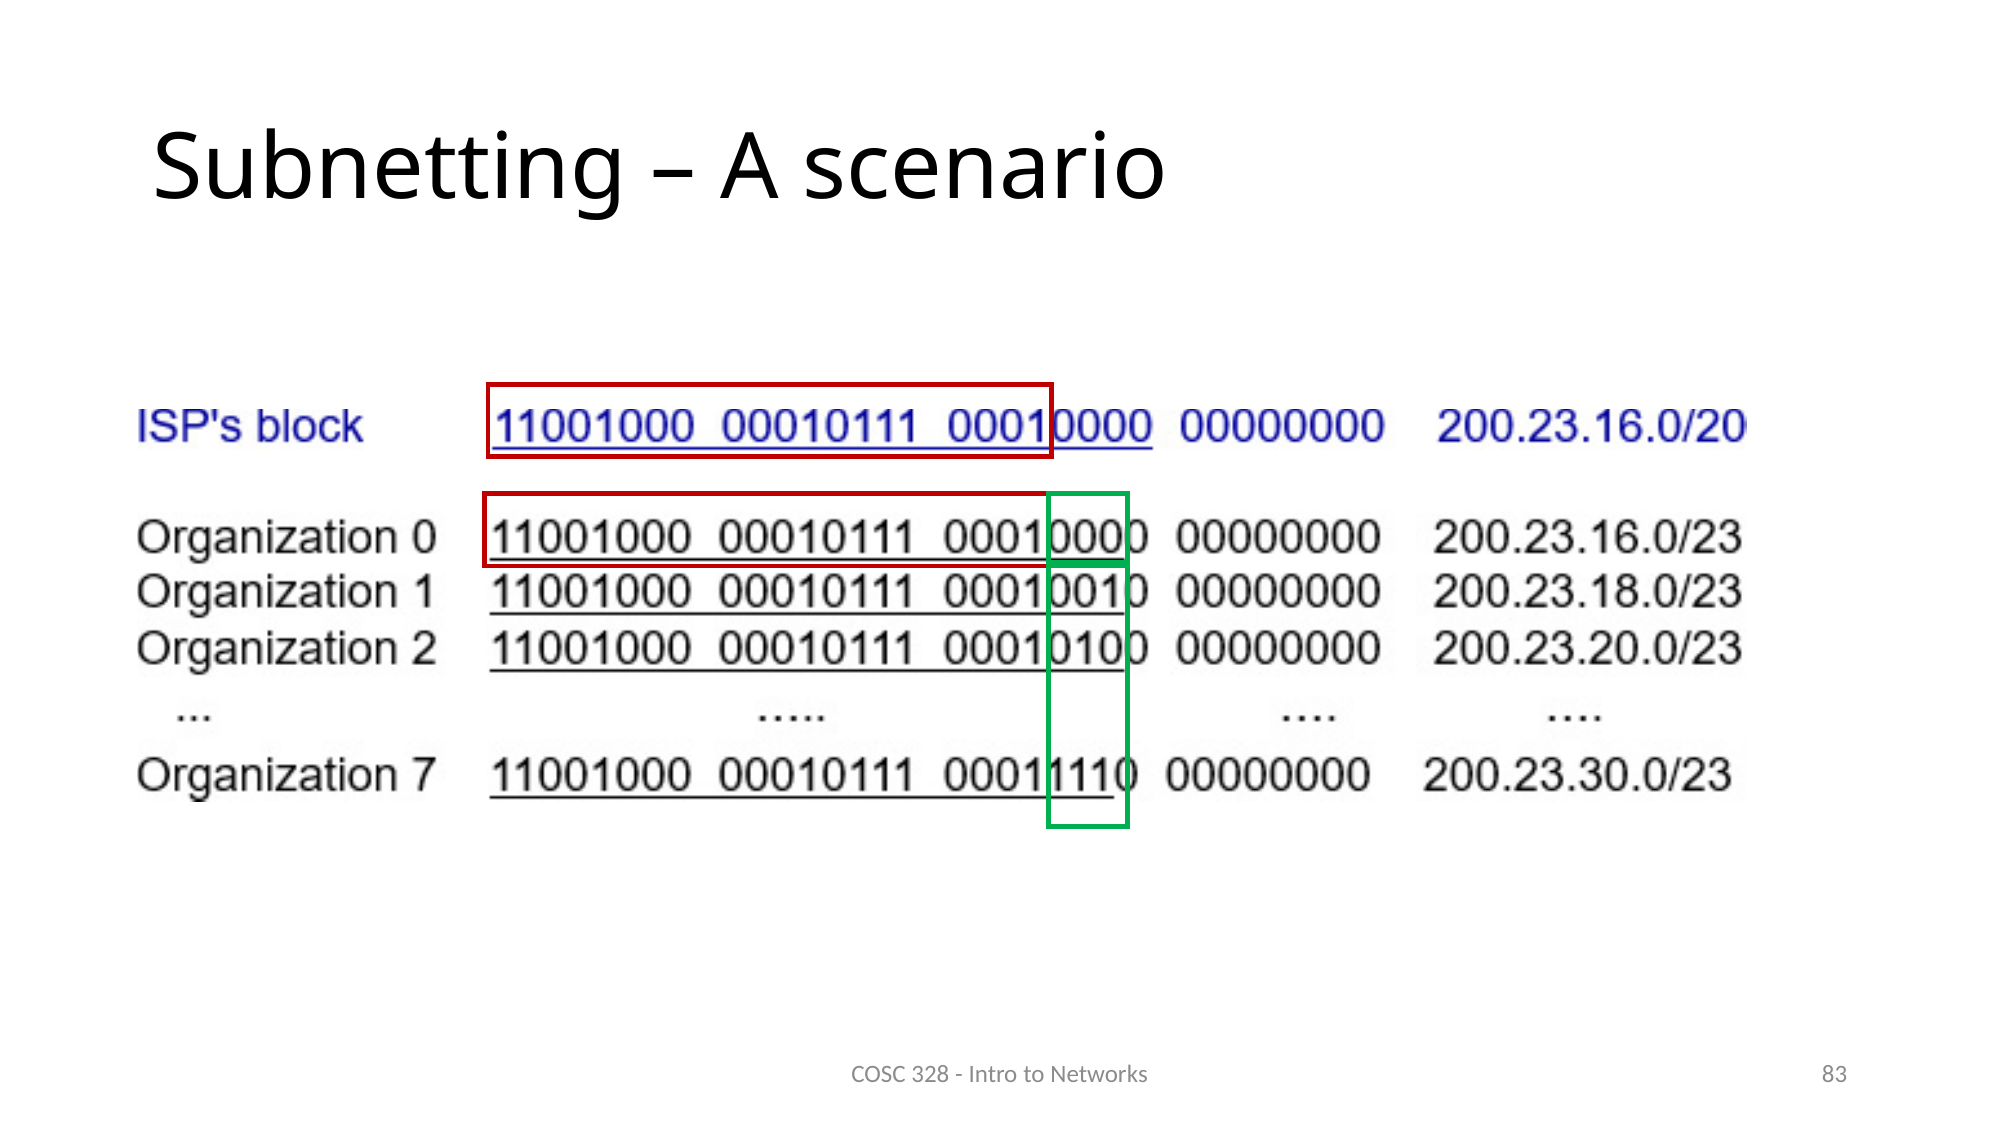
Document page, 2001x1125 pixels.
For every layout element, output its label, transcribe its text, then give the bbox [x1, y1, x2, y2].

picture [137, 409, 1747, 802]
text_box [487, 383, 1053, 409]
title Subnetting – A scenario [137, 59, 1863, 278]
slide_number 83 [1412, 1042, 1863, 1103]
text_box [1047, 802, 1129, 828]
footer COSC 328 - Intro to Networks [662, 1042, 1338, 1103]
